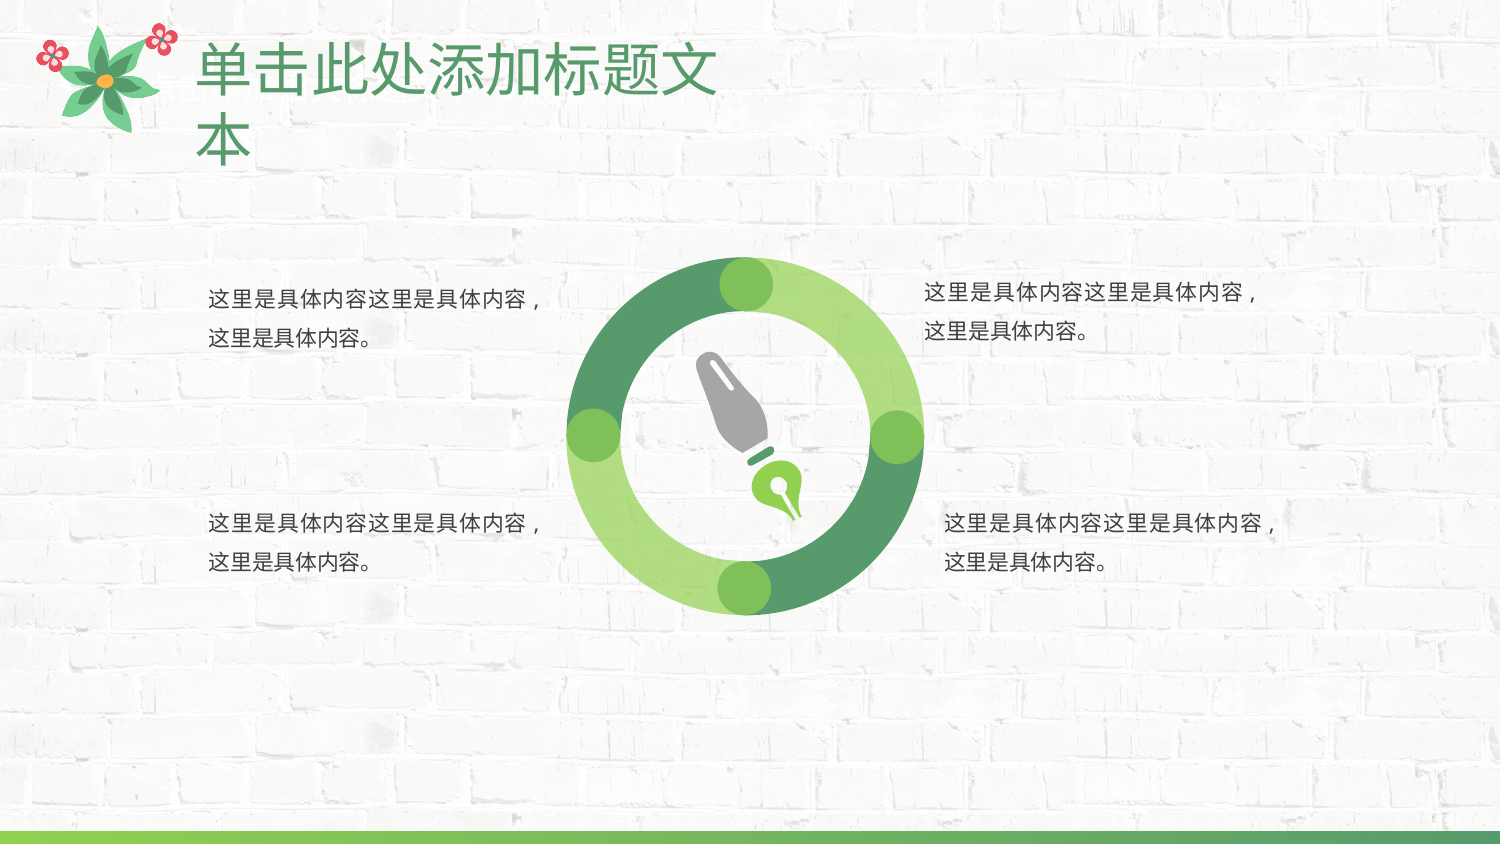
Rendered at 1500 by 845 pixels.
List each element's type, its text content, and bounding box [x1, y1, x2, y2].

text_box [566, 256, 925, 616]
text_box 这里是具体内容这里是具体内容,这里是具体内容。 [193, 264, 560, 359]
text_box 单击此处添加标题文本 [179, 25, 743, 181]
text_box 这里是具体内容这里是具体内容,这里是具体内容。 [928, 258, 1276, 352]
text_box [0, 830, 1500, 844]
text_box 这里是具体内容这里是具体内容,这里是具体内容。 [930, 489, 1295, 583]
picture [35, 23, 178, 134]
text_box 这里是具体内容这里是具体内容,这里是具体内容。 [193, 489, 560, 583]
